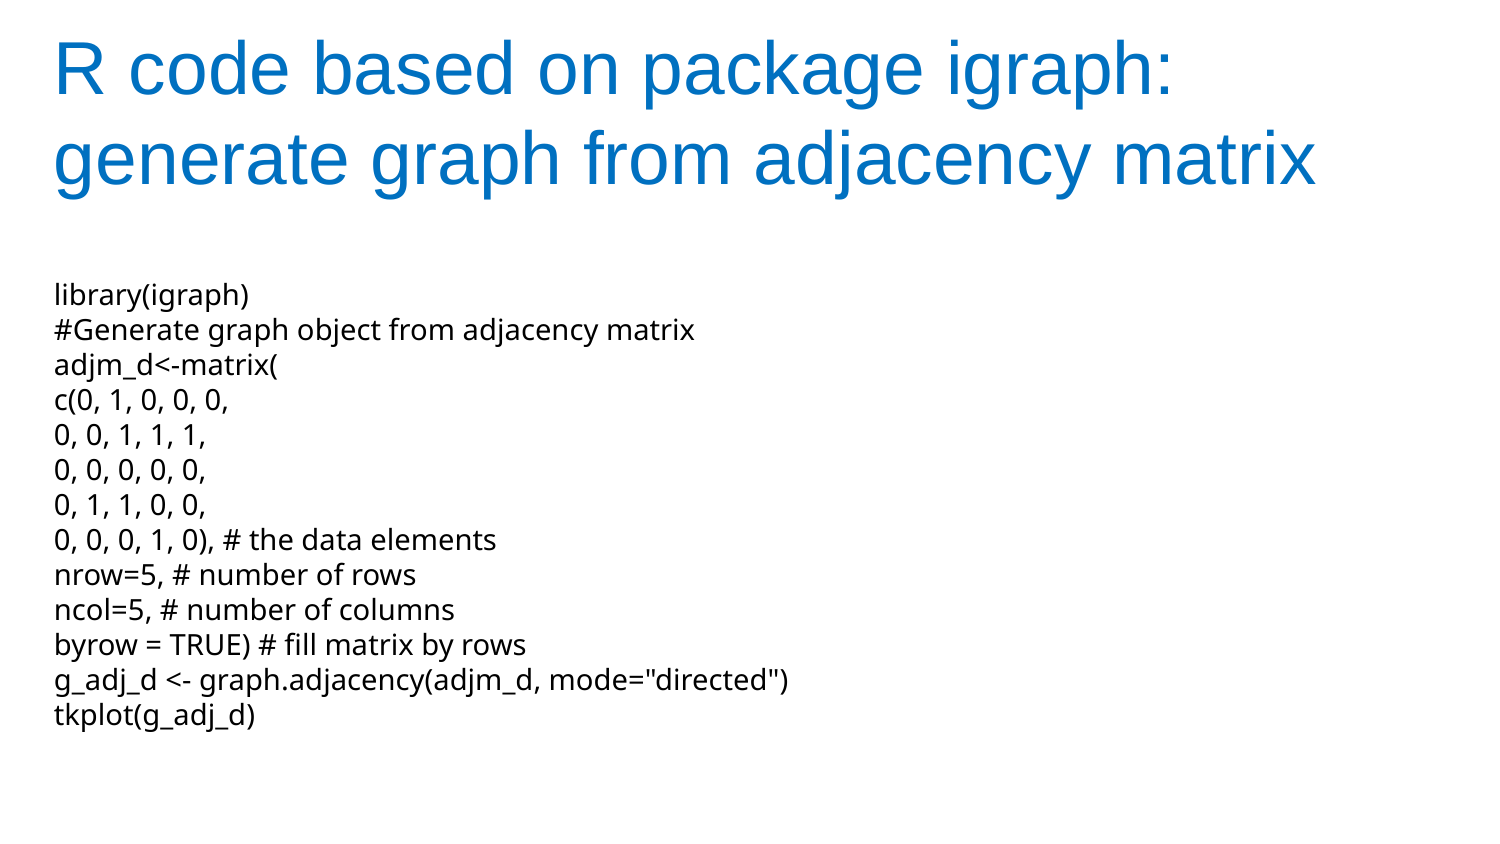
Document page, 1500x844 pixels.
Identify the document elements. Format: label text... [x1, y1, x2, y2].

text_box library(igraph) #Generate graph object from adjacency matrix adjm_d<-matrix( c(0, 1, 0, 0, 0, 0, 0, 1, 1, 1, 0, 0, 0, 0, 0, 0, 1, 1, 0, 0, 0, 0, 0, 1, 0), # the data elements nrow=5, # number of rows ncol=5, # number of columns byrow = TRUE) # fill matrix by rows g_adj_d <- graph.adjacency(adjm_d, mode="directed") tkplot(g_adj_d) [38, 434, 1437, 573]
title R code based on package igraph: generate graph from adjacency matrix [39, 85, 1437, 224]
